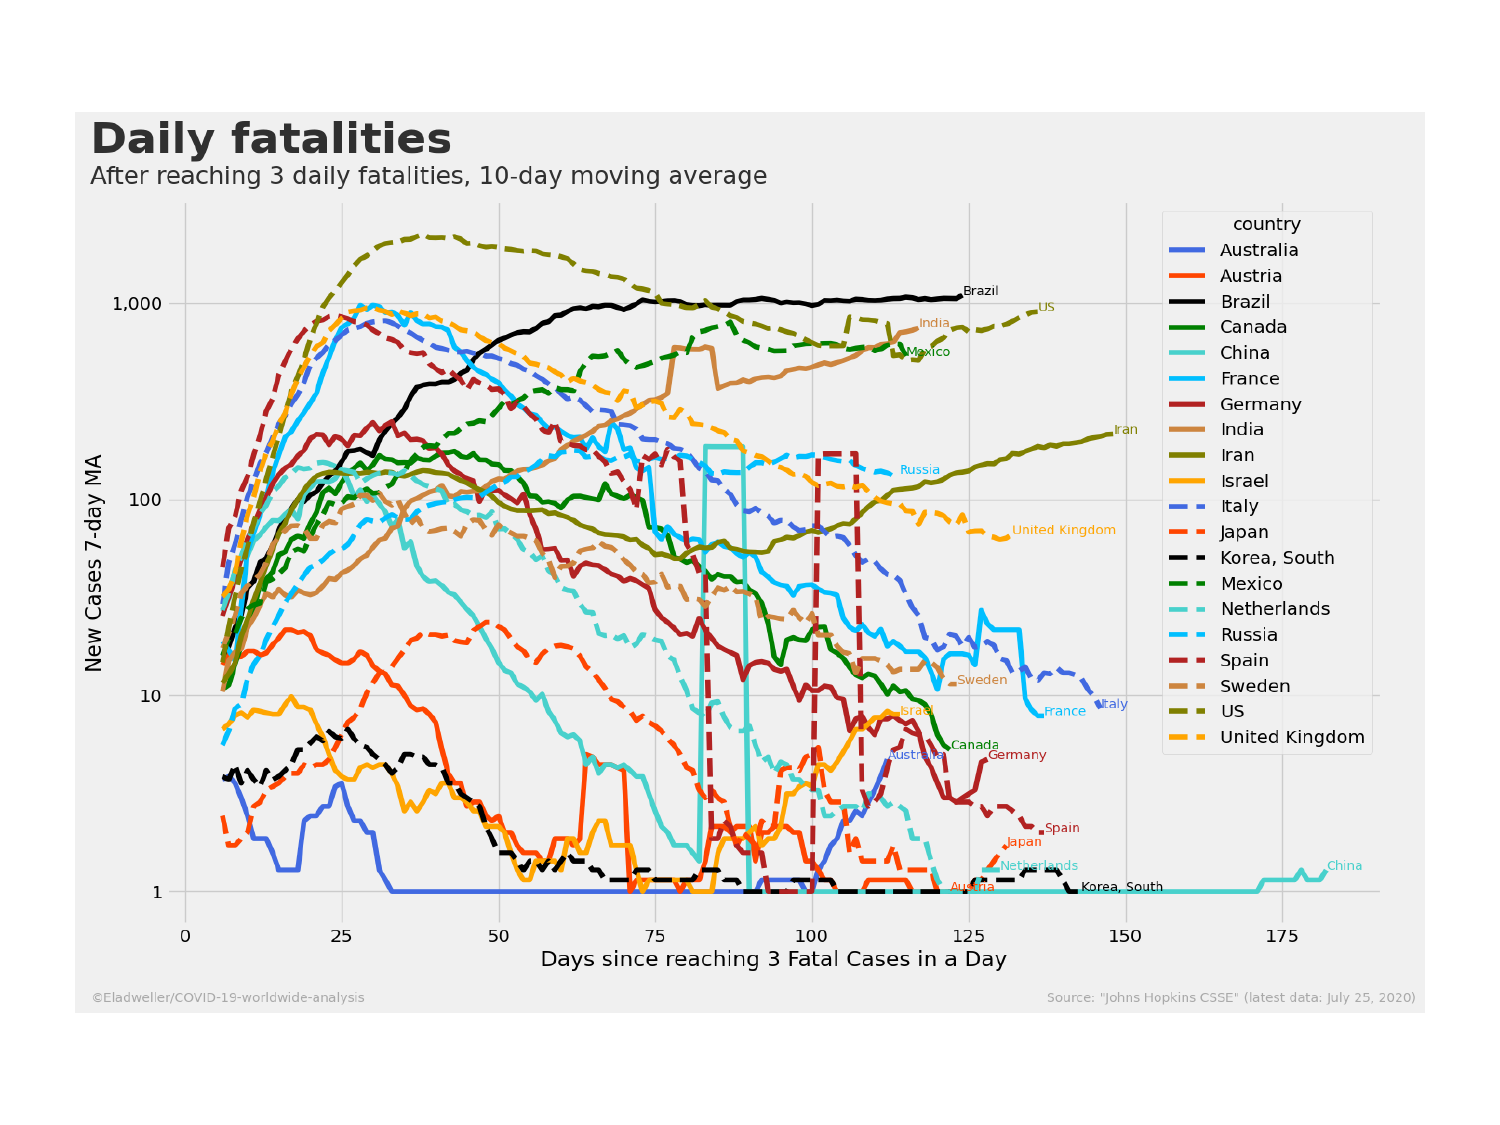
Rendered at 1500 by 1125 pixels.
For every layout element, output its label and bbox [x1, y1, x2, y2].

picture [74, 112, 1426, 1013]
